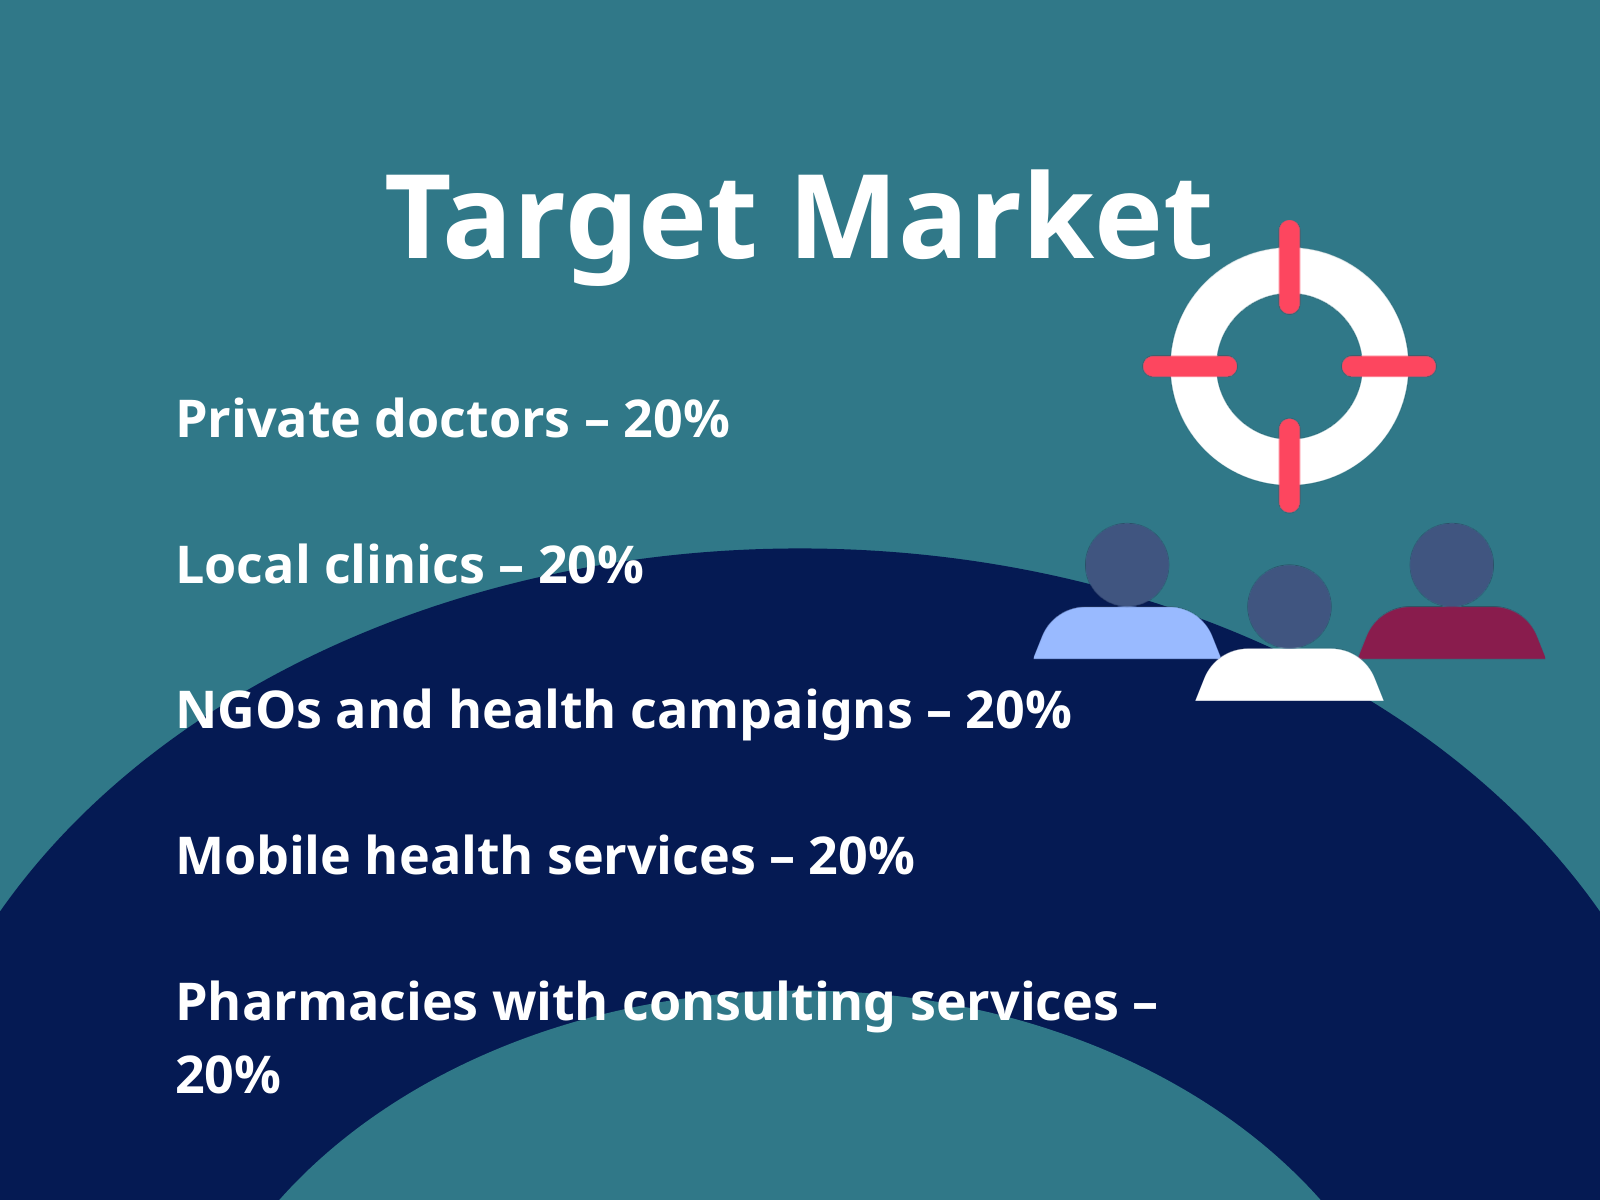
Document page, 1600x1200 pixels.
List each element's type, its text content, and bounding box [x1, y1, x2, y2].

text_box Target Market [199, 165, 1401, 283]
text_box [1033, 220, 1546, 546]
text_box Private doctors – 20% Local clinics – 20% NGOs and health campaigns – 20% Mobile health services – 20% Pharmacies with consulting services – 20% [175, 374, 1033, 546]
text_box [174, 990, 1425, 1200]
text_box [0, 548, 1600, 1200]
